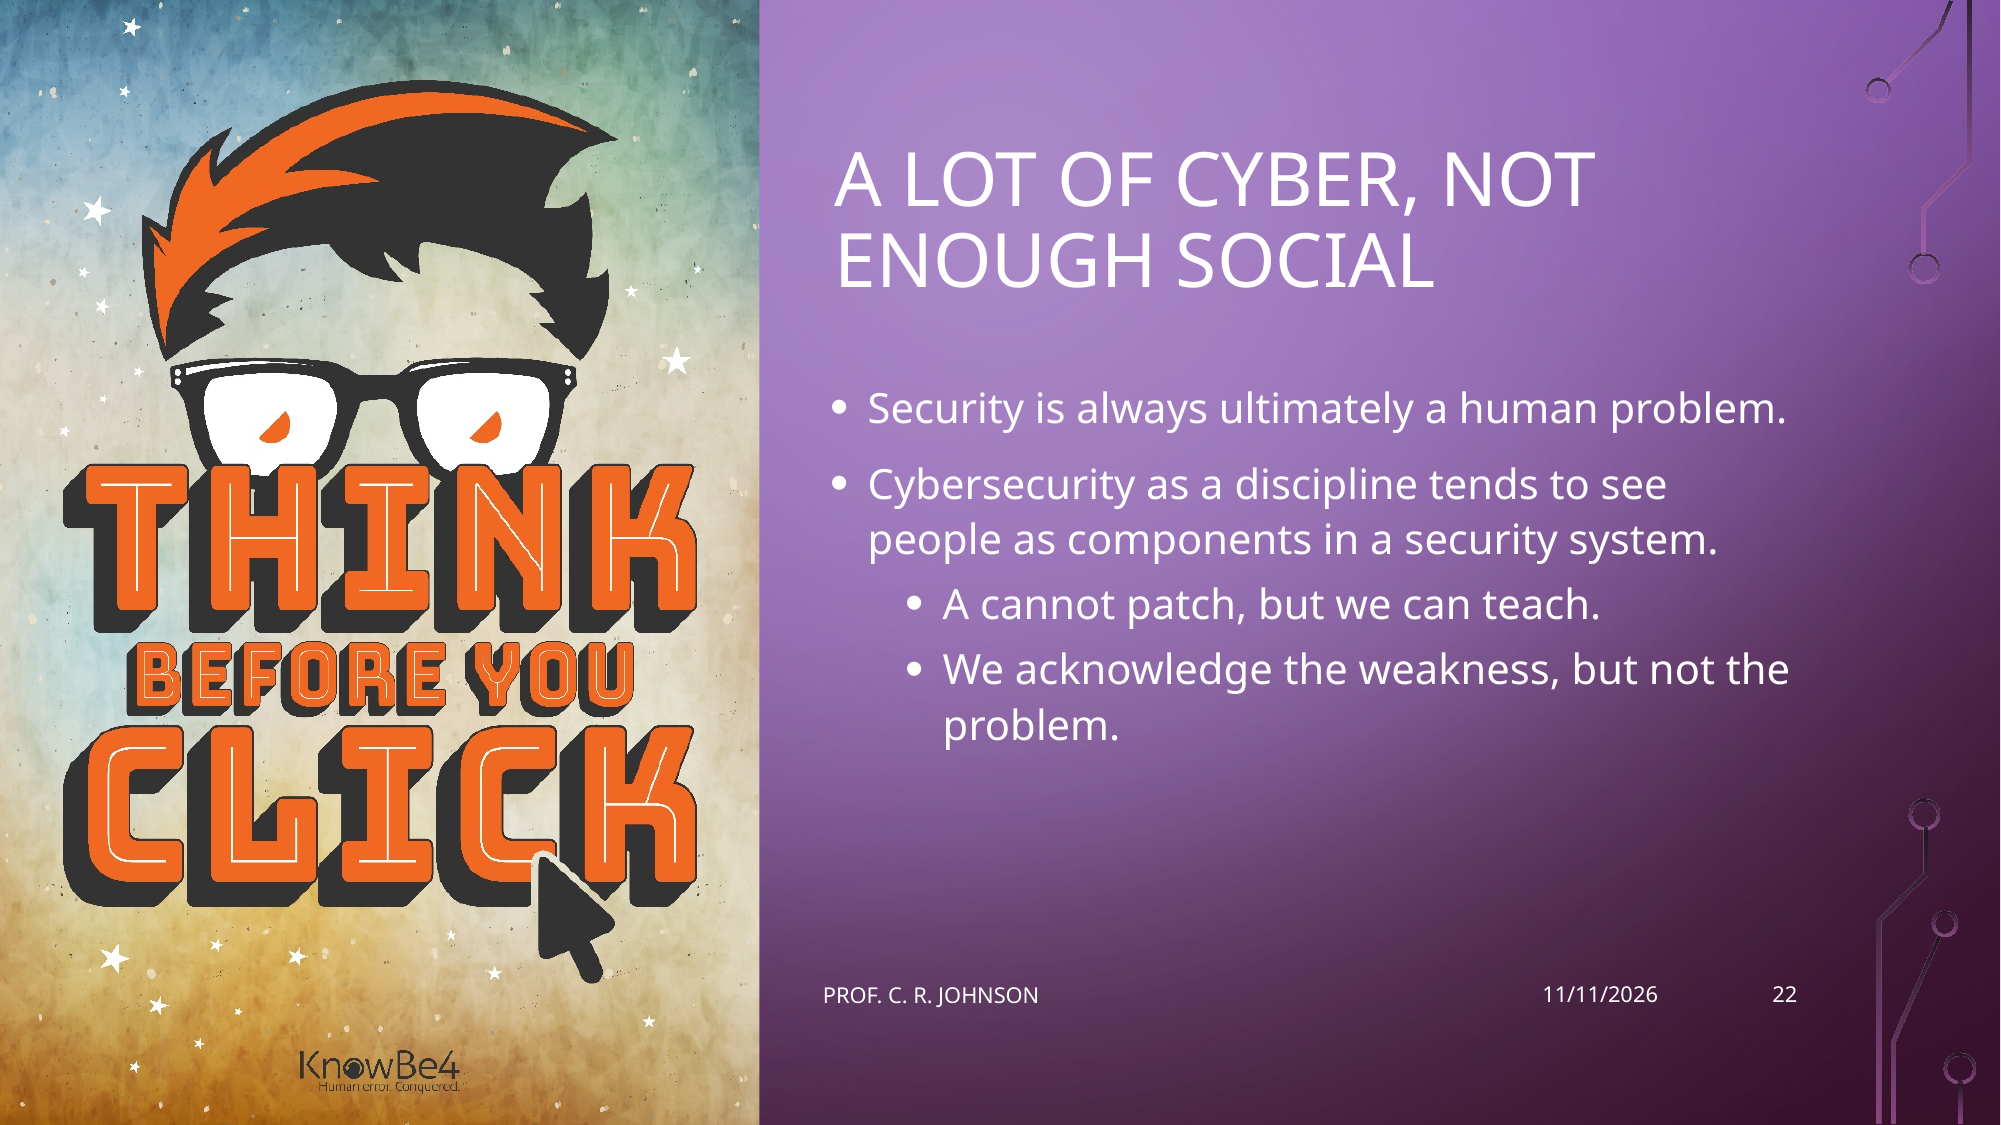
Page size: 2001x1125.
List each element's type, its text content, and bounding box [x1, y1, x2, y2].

list Security is always ultimately a human problem. Cybersecurity as a discipline tends to see people as components in a security system. A cannot patch, but we can teach. We acknowledge the weakness, but not the problem. [815, 369, 1813, 950]
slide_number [1402, 965, 1674, 1025]
footer Prof. C. R. Johnson [807, 965, 1375, 1025]
picture [0, 0, 760, 1125]
title A lot of cyber, not enough social [819, 101, 1813, 344]
slide_number 22 [1685, 965, 1813, 1025]
